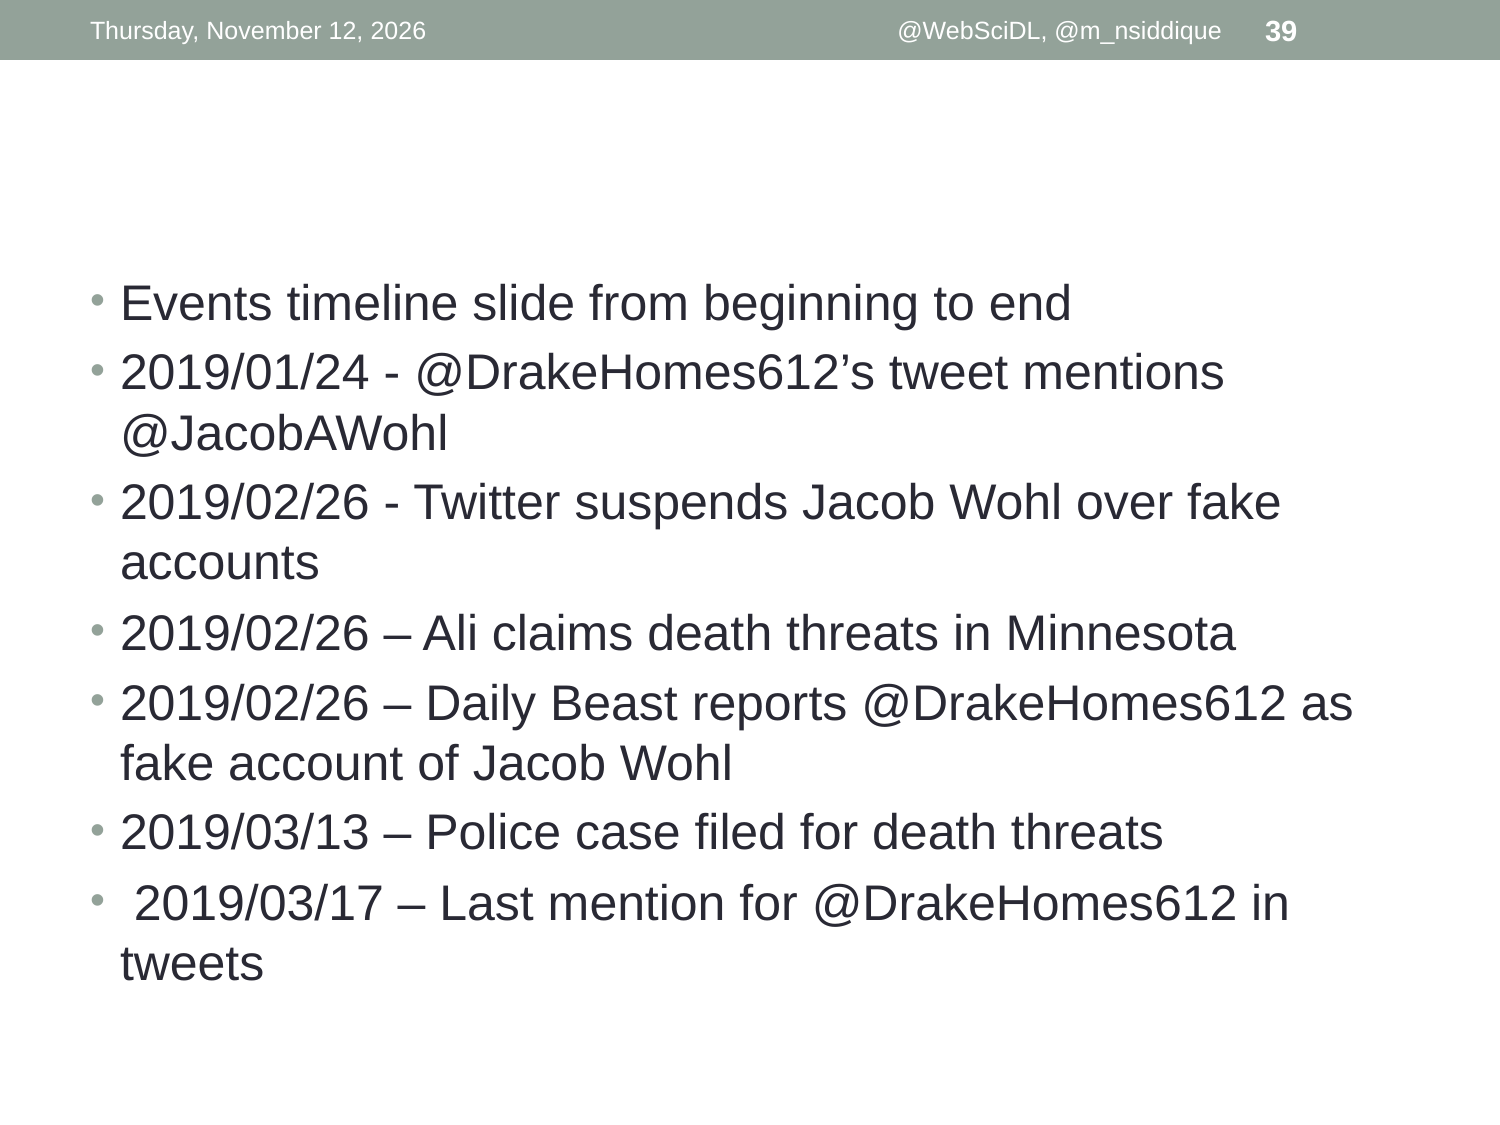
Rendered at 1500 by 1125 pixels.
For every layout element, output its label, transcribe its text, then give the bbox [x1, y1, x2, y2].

slide_number 39 [1250, 3, 1425, 57]
list Events timeline slide from beginning to end 2019/01/24 - @DrakeHomes612’s tweet mentions @JacobAWohl 2019/02/26 - Twitter suspends Jacob Wohl over fake accounts 2019/02/26 – Ali claims death threats in Minnesota 2019/02/26 – Daily Beast reports @DrakeHomes612 as fake account of Jacob Wohl 2019/03/13 – Police case filed for death threats 2019/03/17 – Last mention for @DrakeHomes612 in tweets [75, 262, 1425, 1063]
footer @WebSciDL, @m_nsiddique [562, 3, 1238, 57]
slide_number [75, 3, 550, 57]
